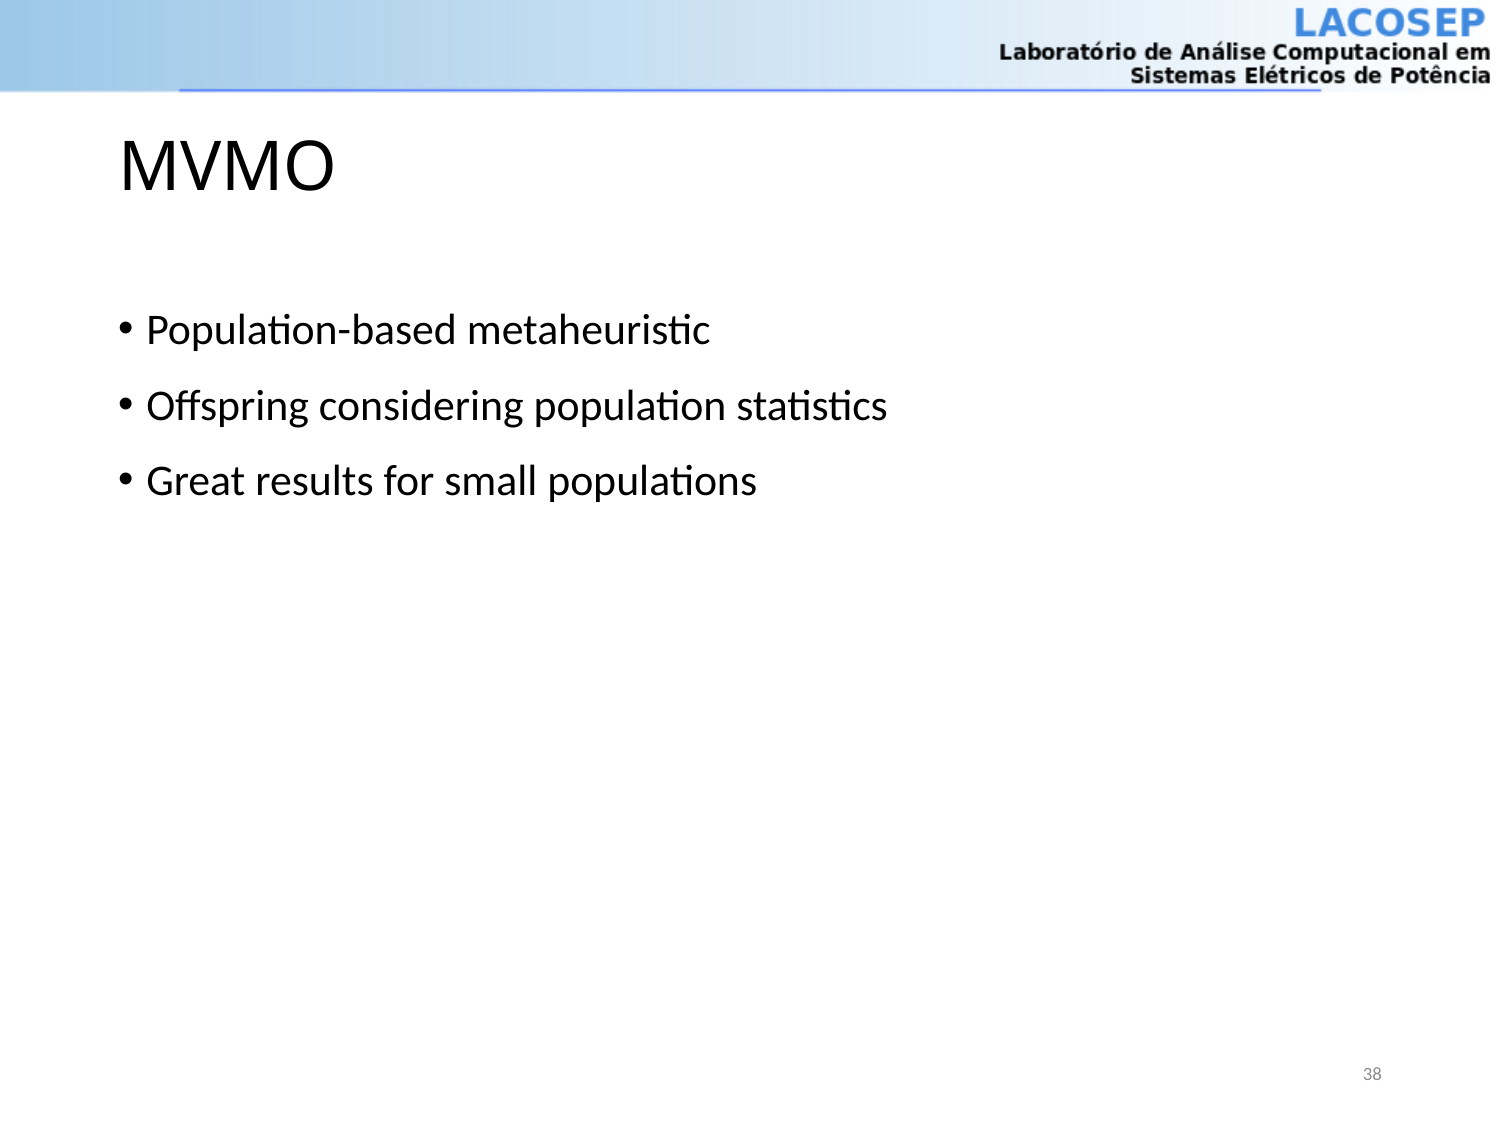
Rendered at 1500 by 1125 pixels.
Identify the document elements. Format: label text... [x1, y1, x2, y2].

picture [0, 0, 1500, 1125]
title MVMO [103, 59, 1397, 278]
slide_number 38 [1059, 1042, 1397, 1103]
list Population-based metaheuristic Offspring considering population statistics Great results for small populations [103, 299, 1397, 1014]
